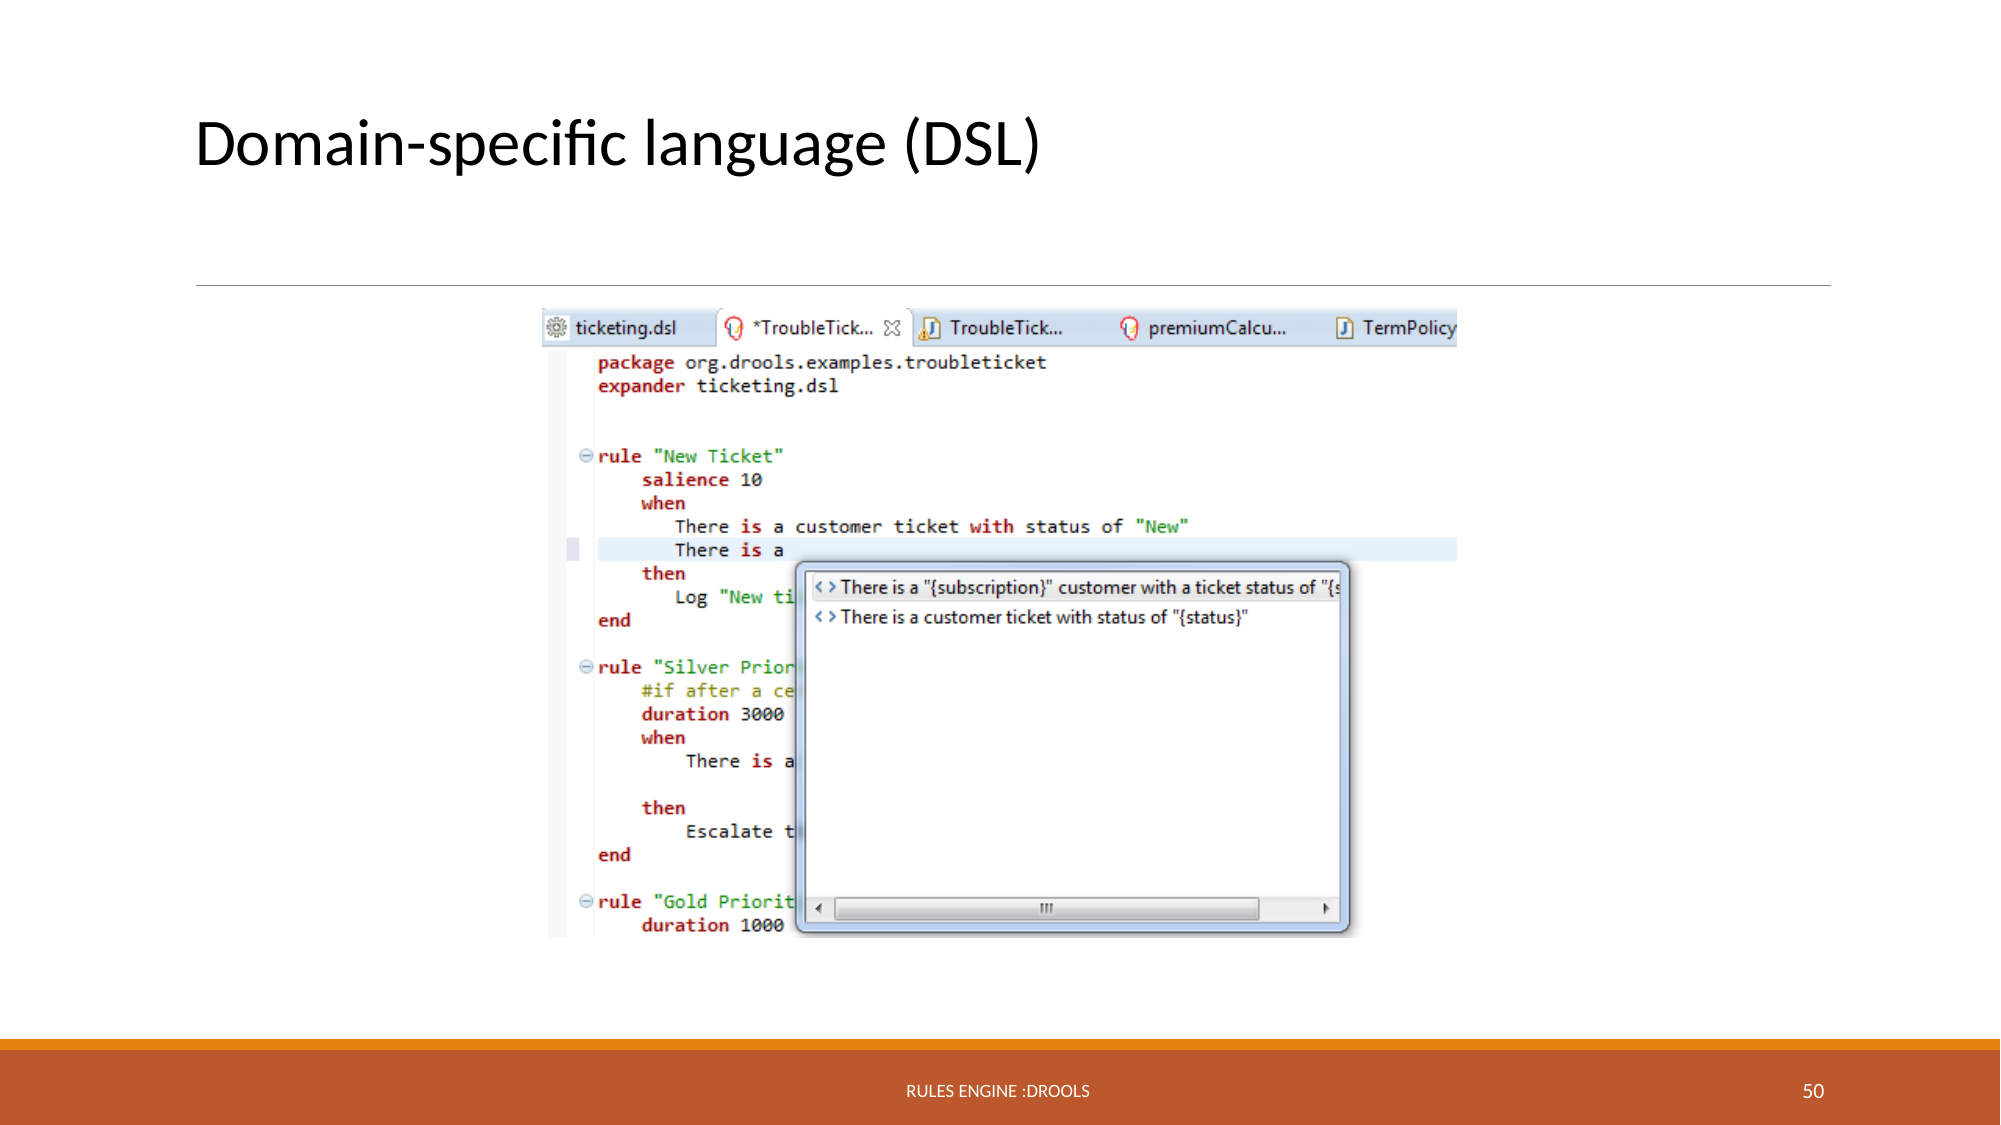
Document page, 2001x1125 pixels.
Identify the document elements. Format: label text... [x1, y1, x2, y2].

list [542, 307, 1458, 939]
footer Rules Engine :Drools [604, 1059, 1396, 1120]
slide_number 50 [1624, 1059, 1840, 1120]
title Domain-specific language (DSL) [180, 47, 1830, 187]
